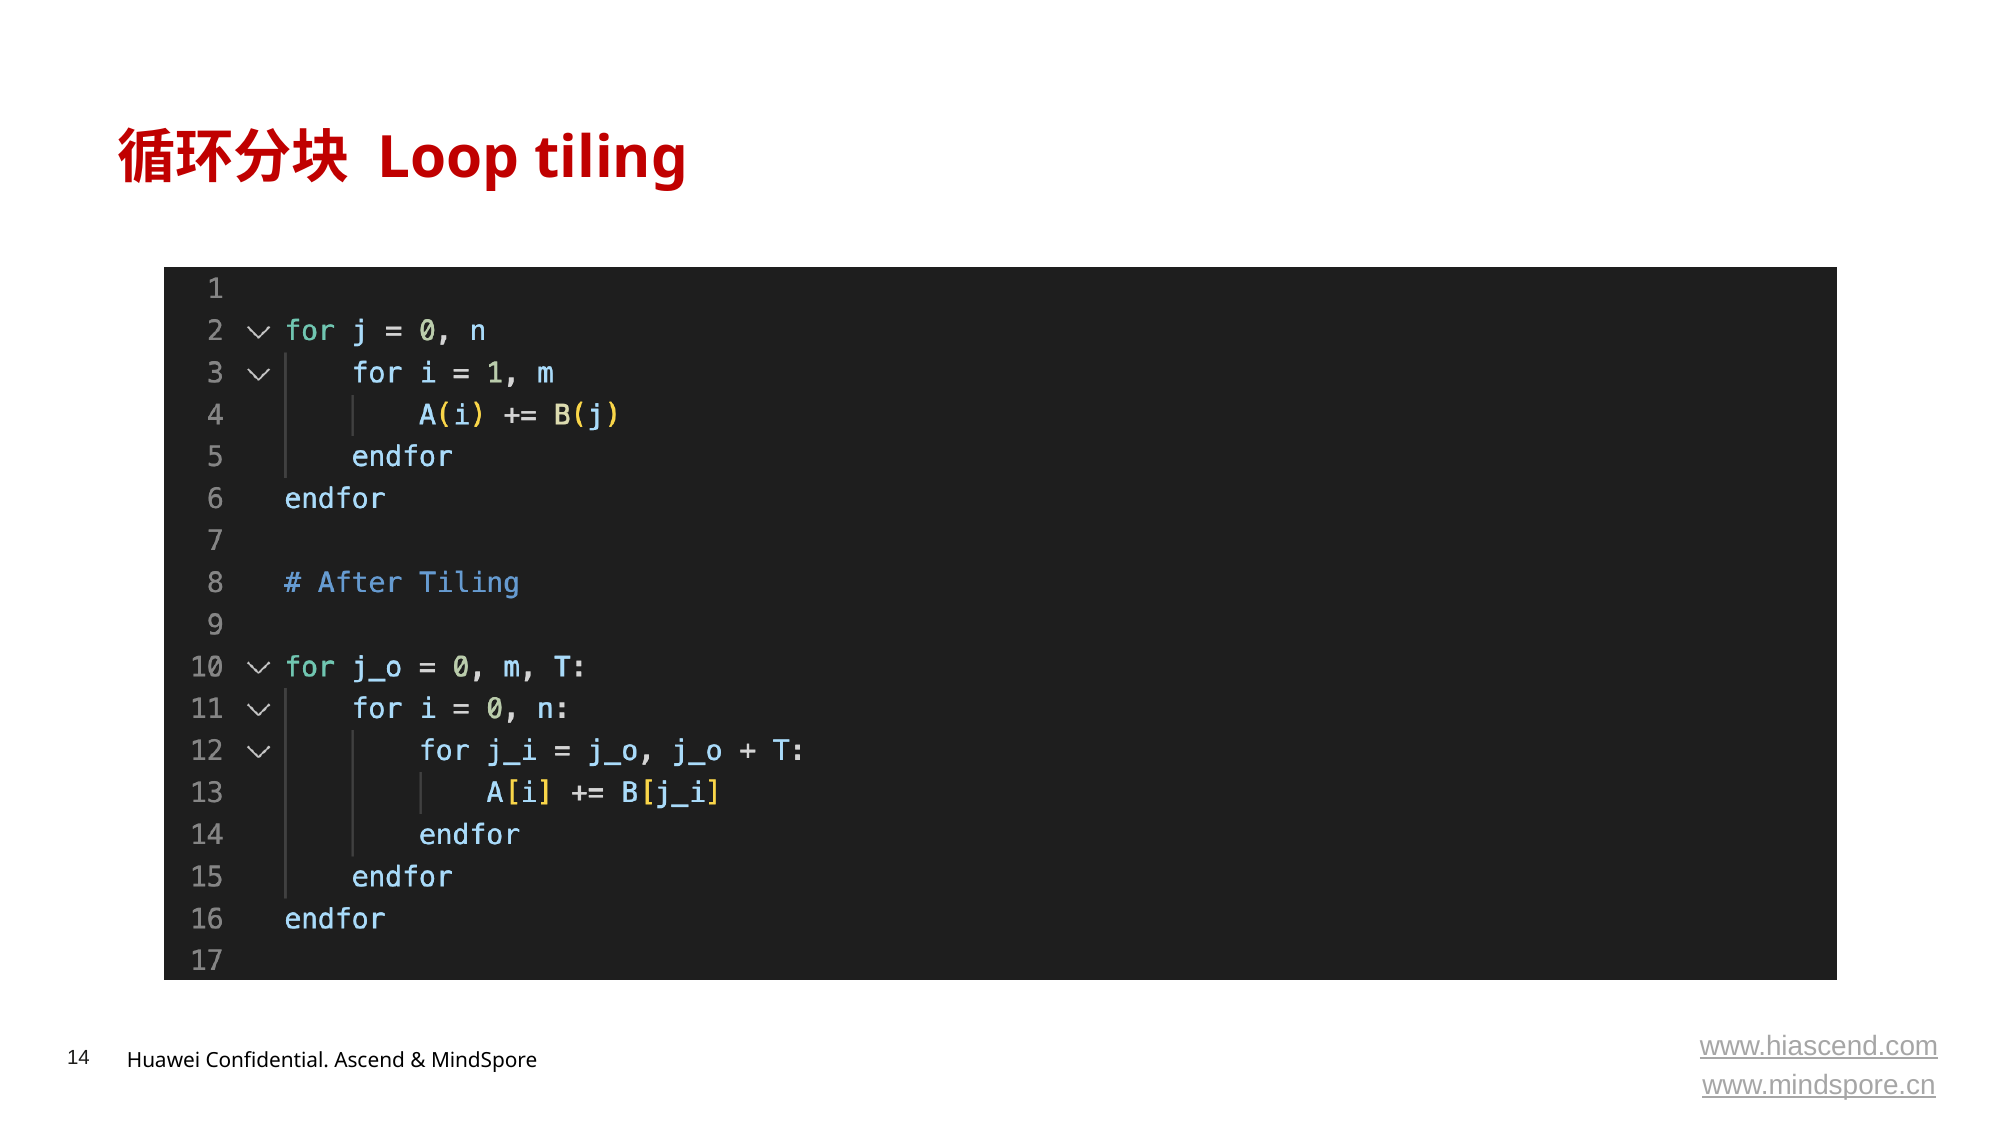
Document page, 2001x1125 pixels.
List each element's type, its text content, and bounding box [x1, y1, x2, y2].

title 循环分块 Loop tiling [102, 111, 1901, 209]
picture [163, 266, 1837, 980]
